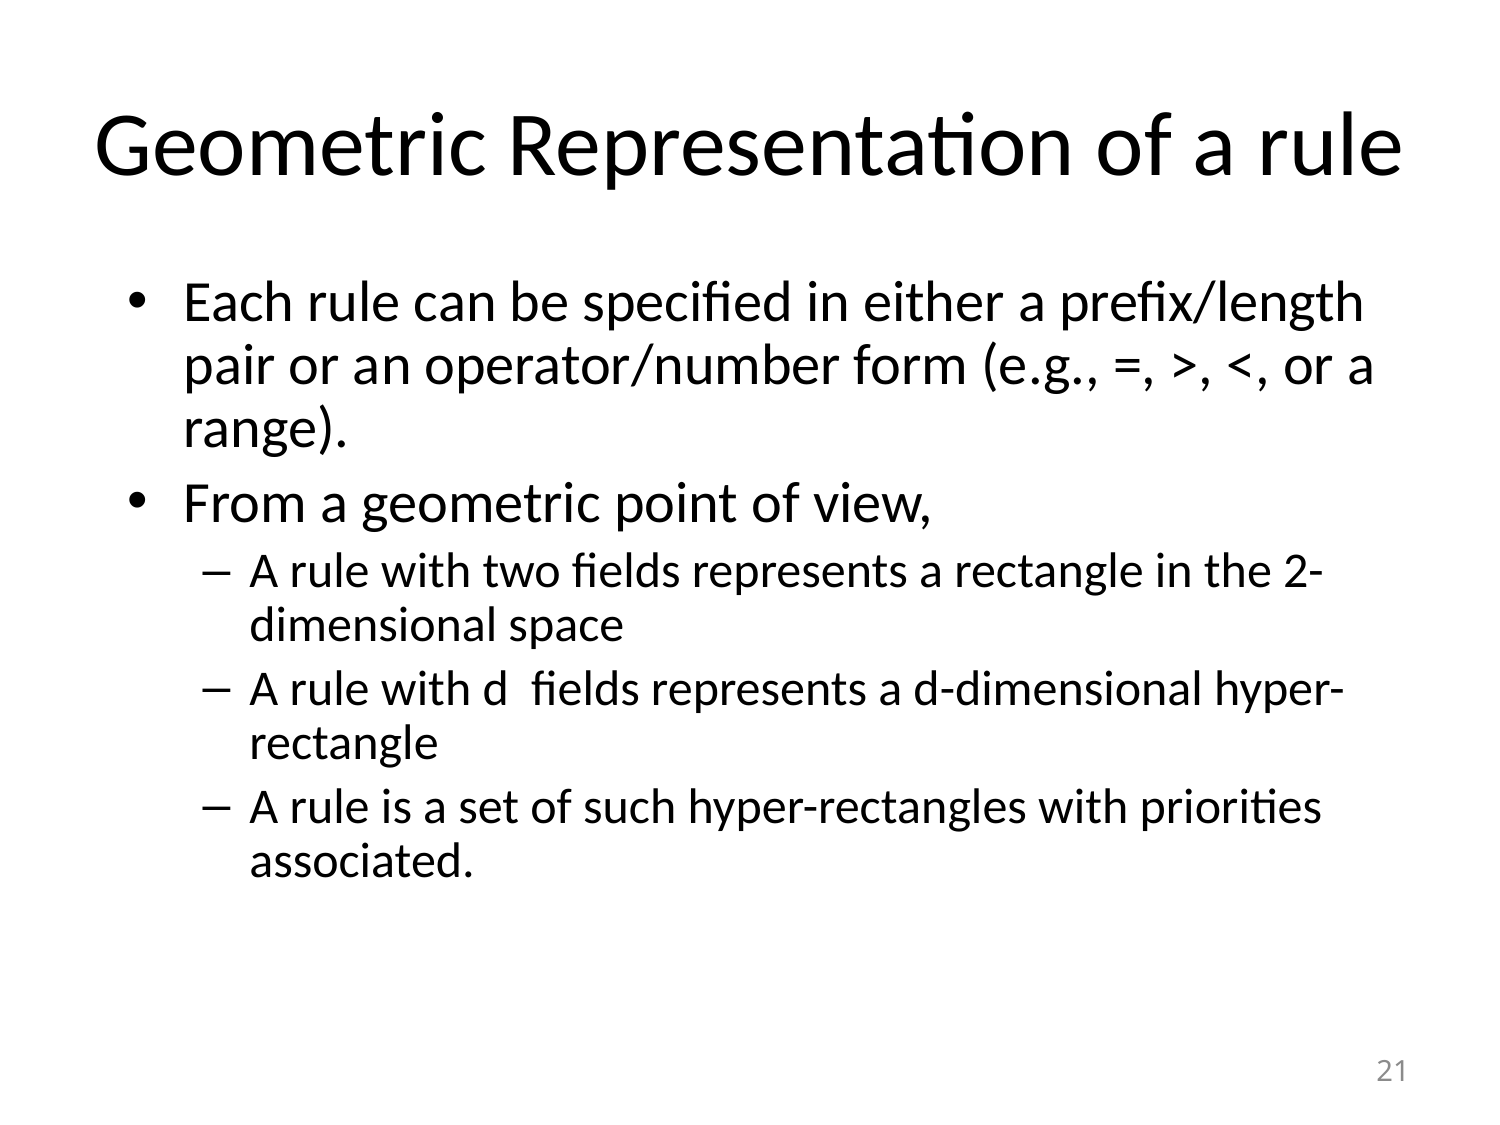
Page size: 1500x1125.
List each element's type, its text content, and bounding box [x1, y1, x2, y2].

list Each rule can be specified in either a prefix/length pair or an operator/number form (e.g., =, >, <, or a range). From a geometric point of view, A rule with two fields represents a rectangle in the 2-dimensional space A rule with d fields represents a d-dimensional hyper-rectangle A rule is a set of such hyper-rectangles with priorities associated. [112, 263, 1453, 1038]
slide_number 21 [1074, 1042, 1425, 1103]
title Geometric Representation of a rule [75, 45, 1425, 233]
